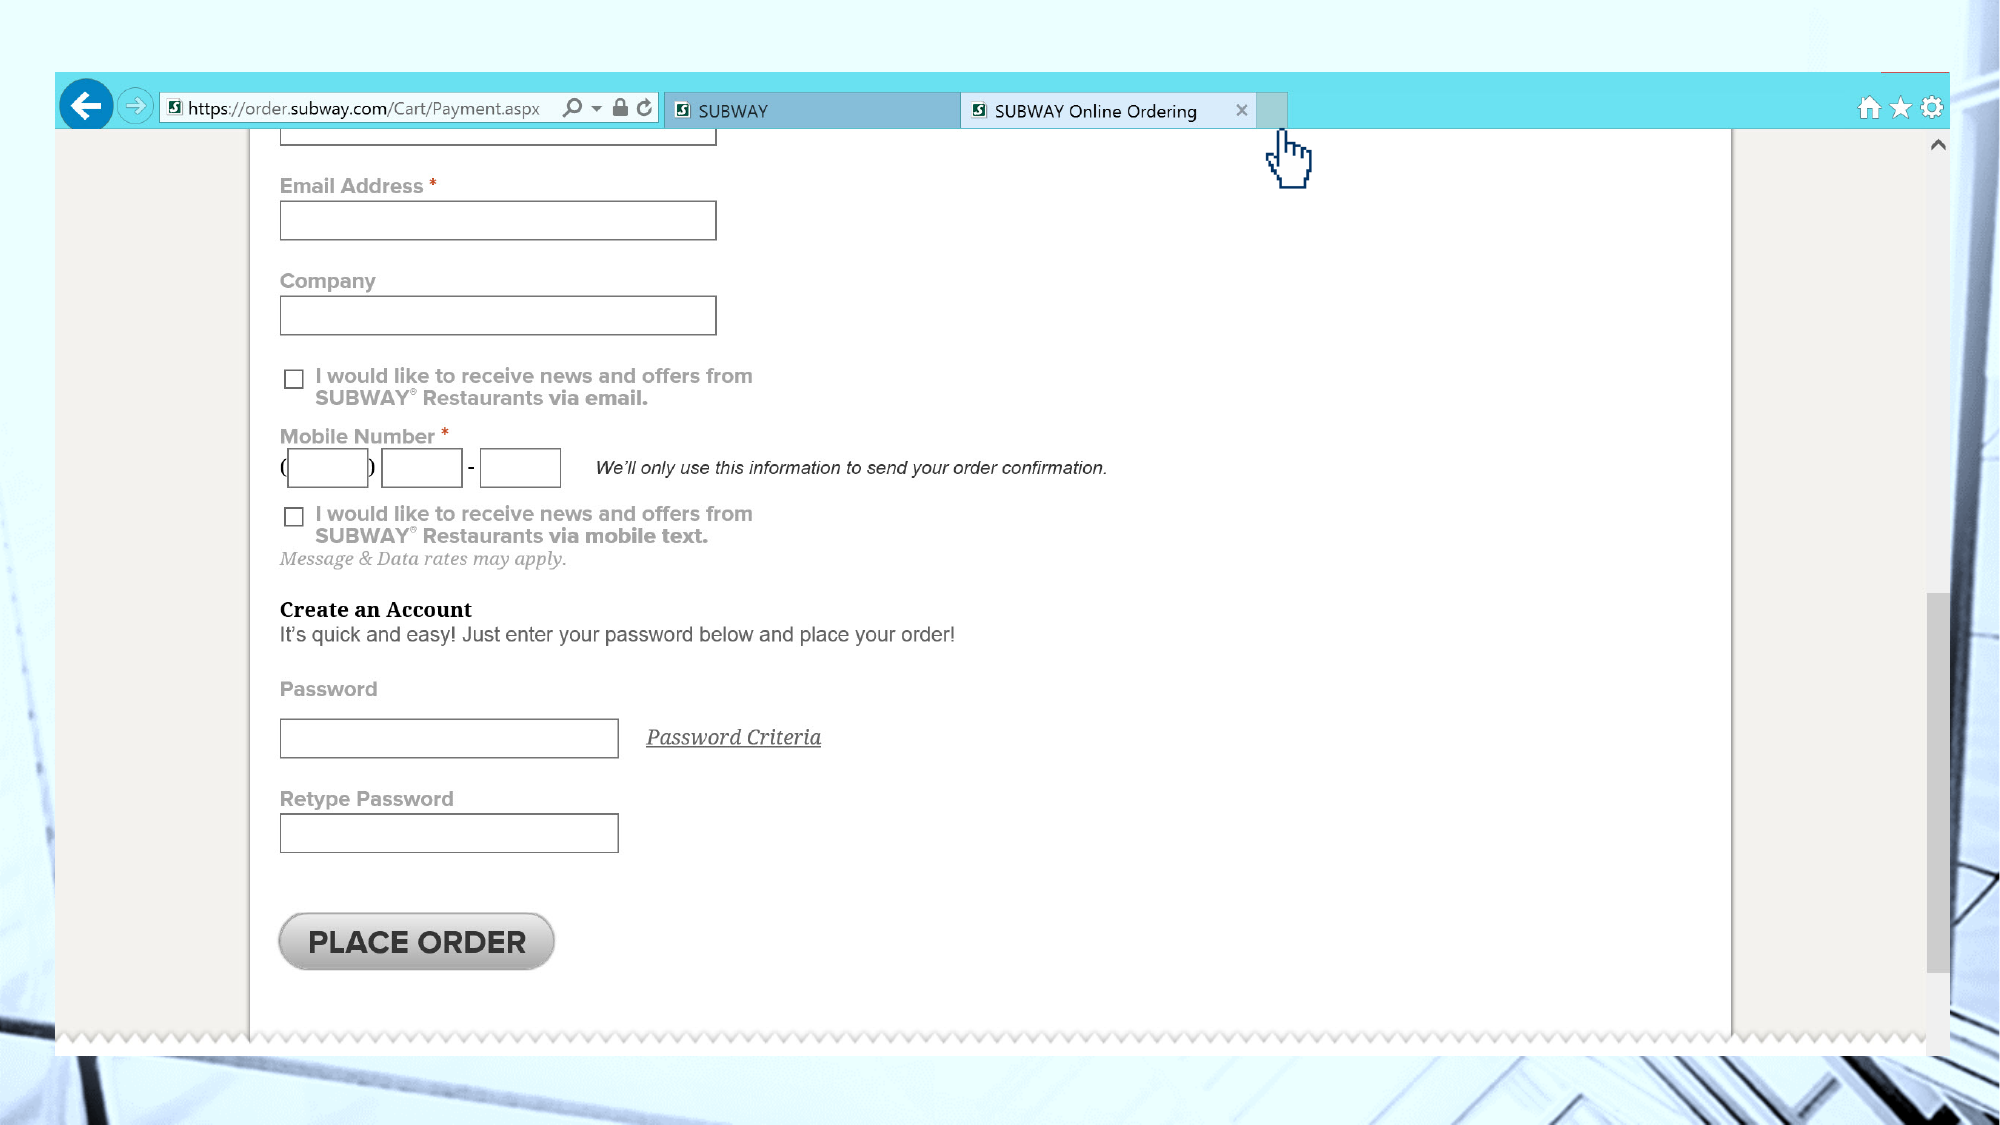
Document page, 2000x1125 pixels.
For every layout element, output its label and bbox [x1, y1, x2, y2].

list [55, 72, 1950, 1056]
picture [0, 0, 2000, 1125]
